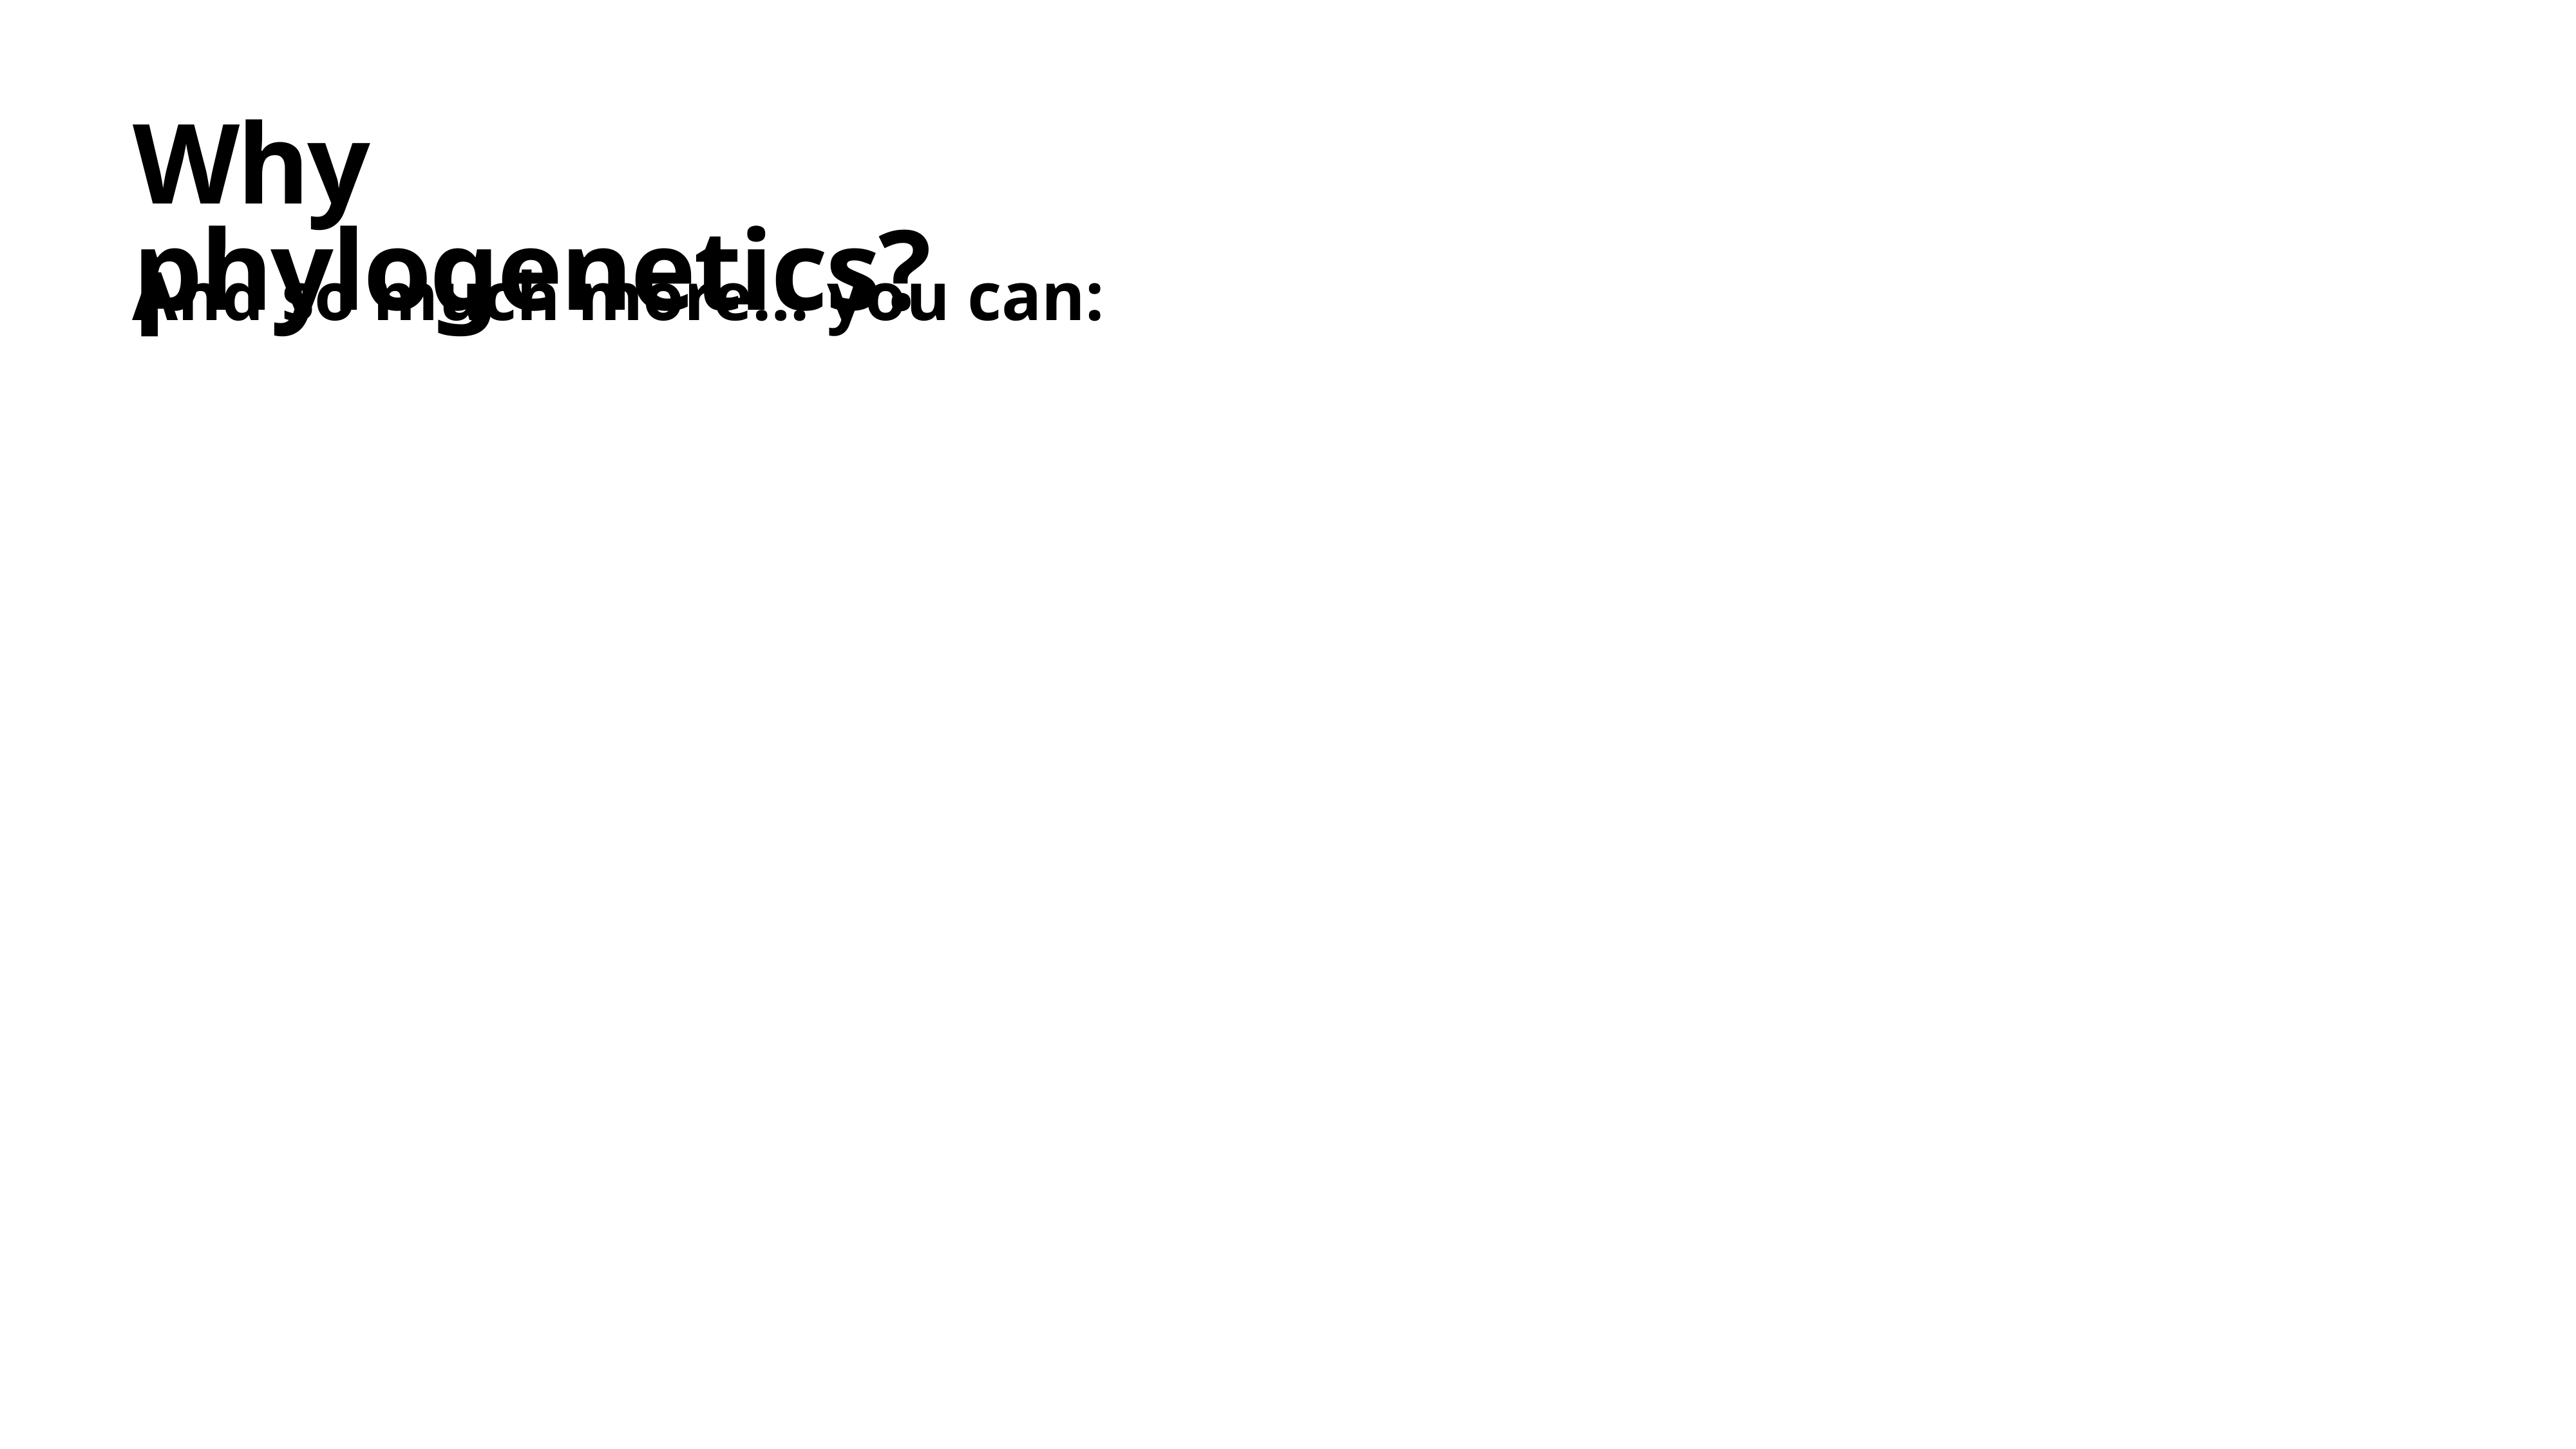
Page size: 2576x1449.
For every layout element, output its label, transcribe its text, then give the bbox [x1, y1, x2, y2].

list And so much more… you can: [127, 266, 1161, 348]
title Why phylogenetics? [127, 113, 1161, 266]
